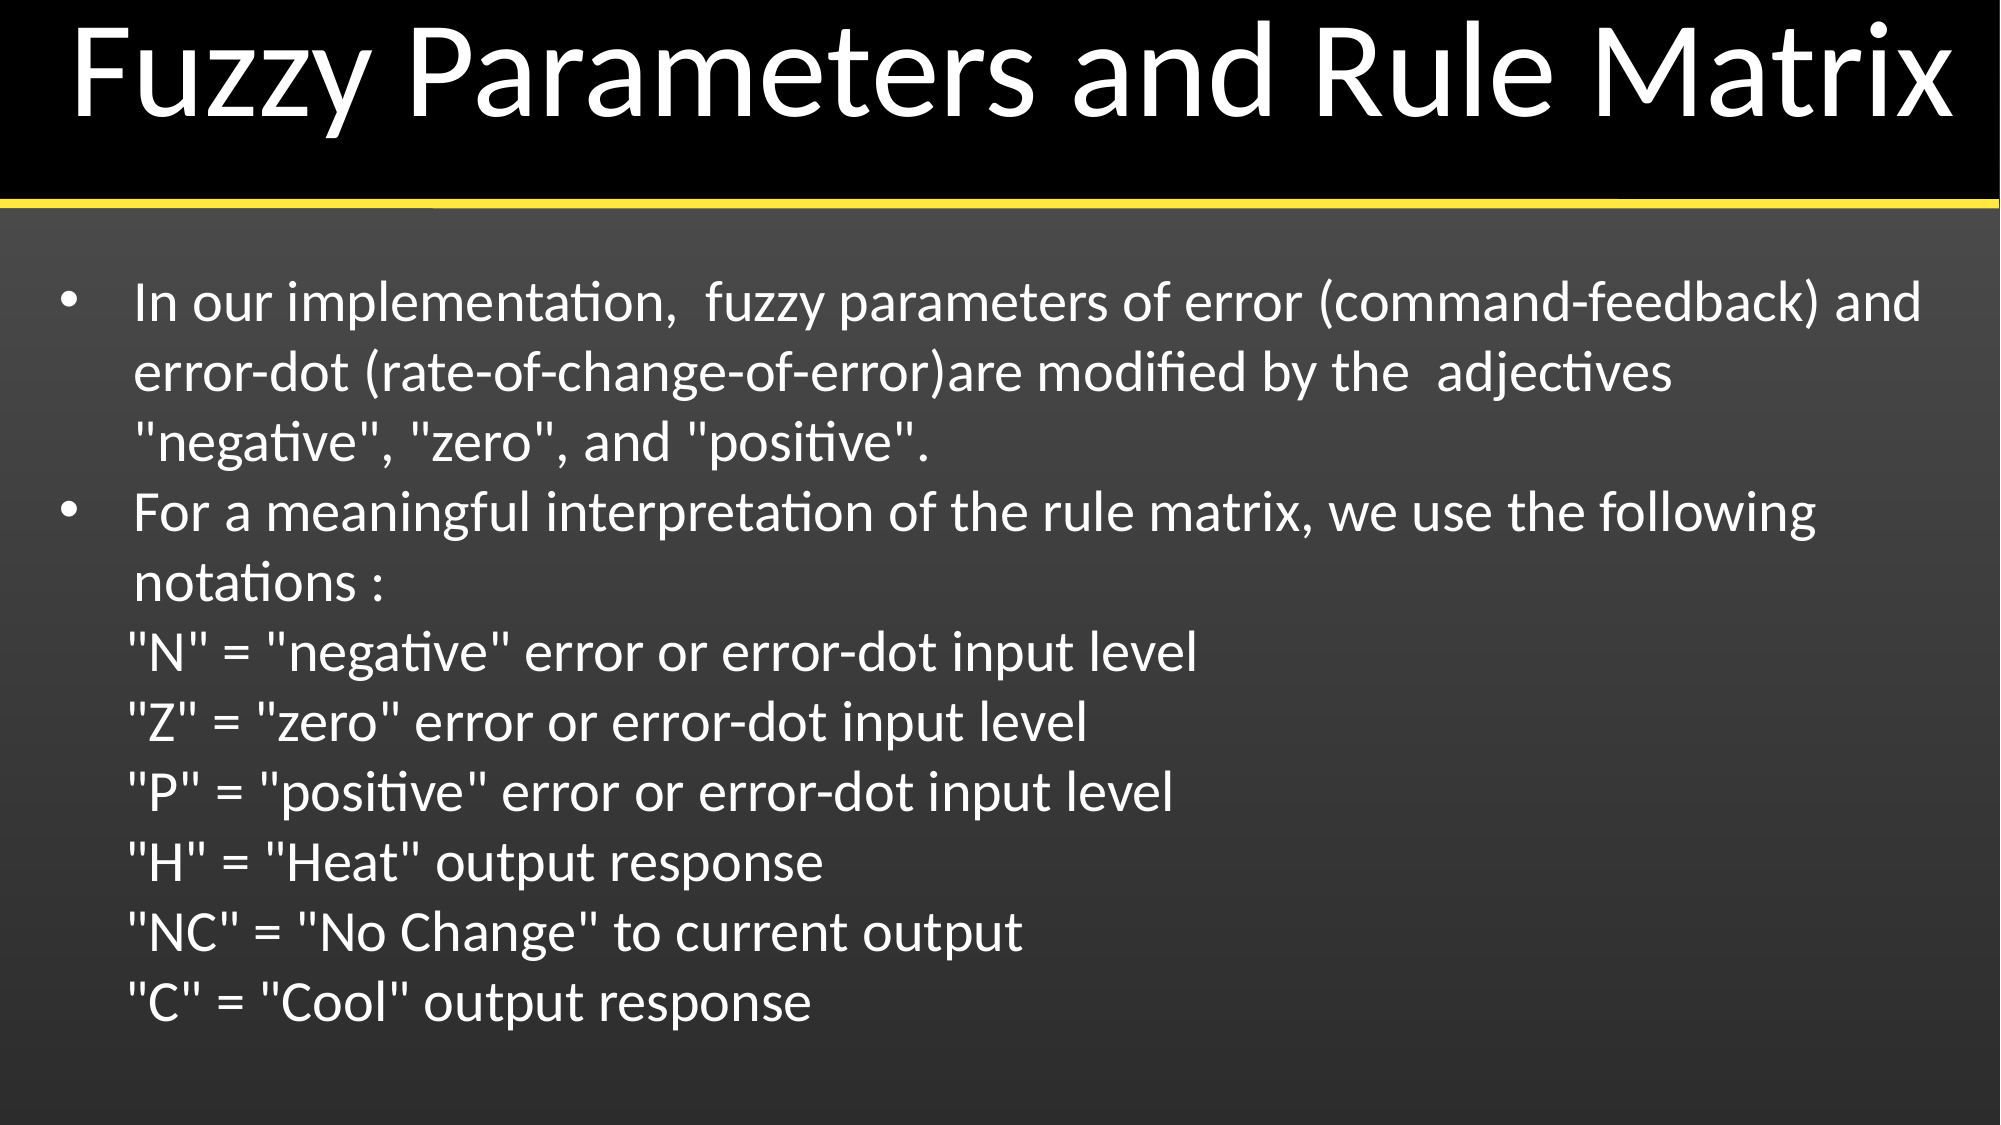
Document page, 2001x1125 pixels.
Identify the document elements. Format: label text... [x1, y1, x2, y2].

text_box Fuzzy Parameters and Rule Matrix [54, 0, 1972, 152]
text_box [0, 0, 2000, 204]
text_box In our implementation, fuzzy parameters of error (command-feedback) and error-dot (rate-of-change-of-error)are modified by the adjectives "negative", "zero", and "positive". For a meaningful interpretation of the rule matrix, we use the following notations : "N" = "negative" error or error-dot input level "Z" = "zero" error or error-dot input level "P" = "positive" error or error-dot input level "H" = "Heat" output response "NC" = "No Change" to current output "C" = "Cool" output response [44, 255, 1959, 1041]
